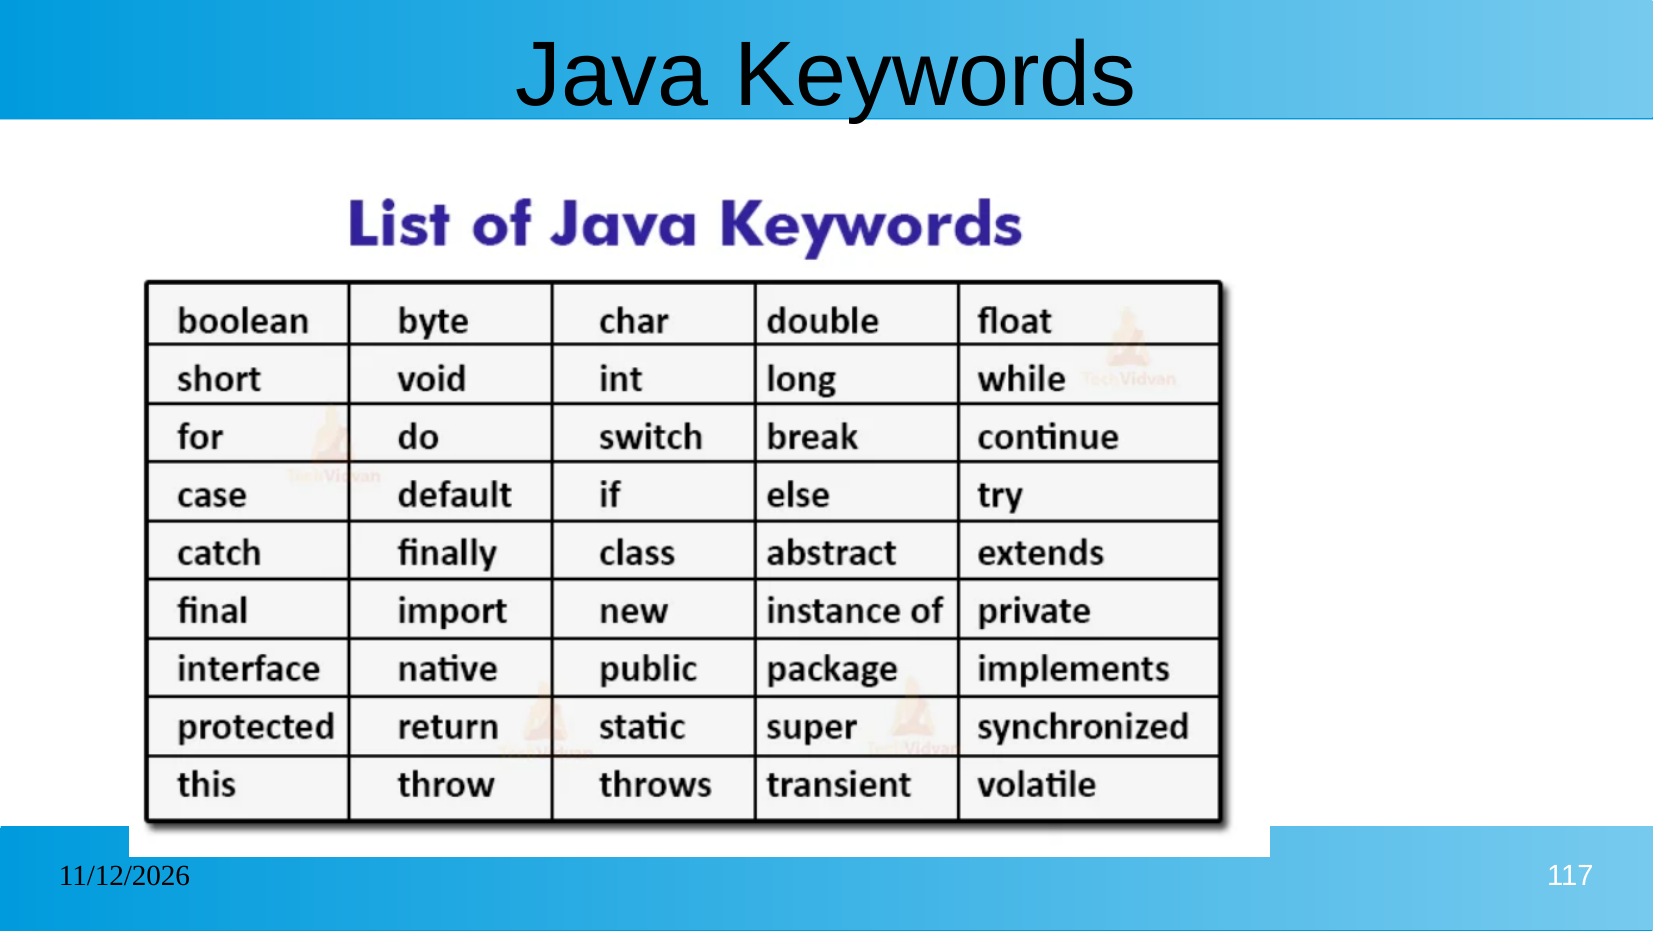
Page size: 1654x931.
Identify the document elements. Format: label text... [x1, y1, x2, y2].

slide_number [59, 856, 443, 915]
picture [129, 161, 1270, 857]
title Java Keywords [59, 29, 1594, 108]
slide_number 117 [1210, 856, 1594, 915]
